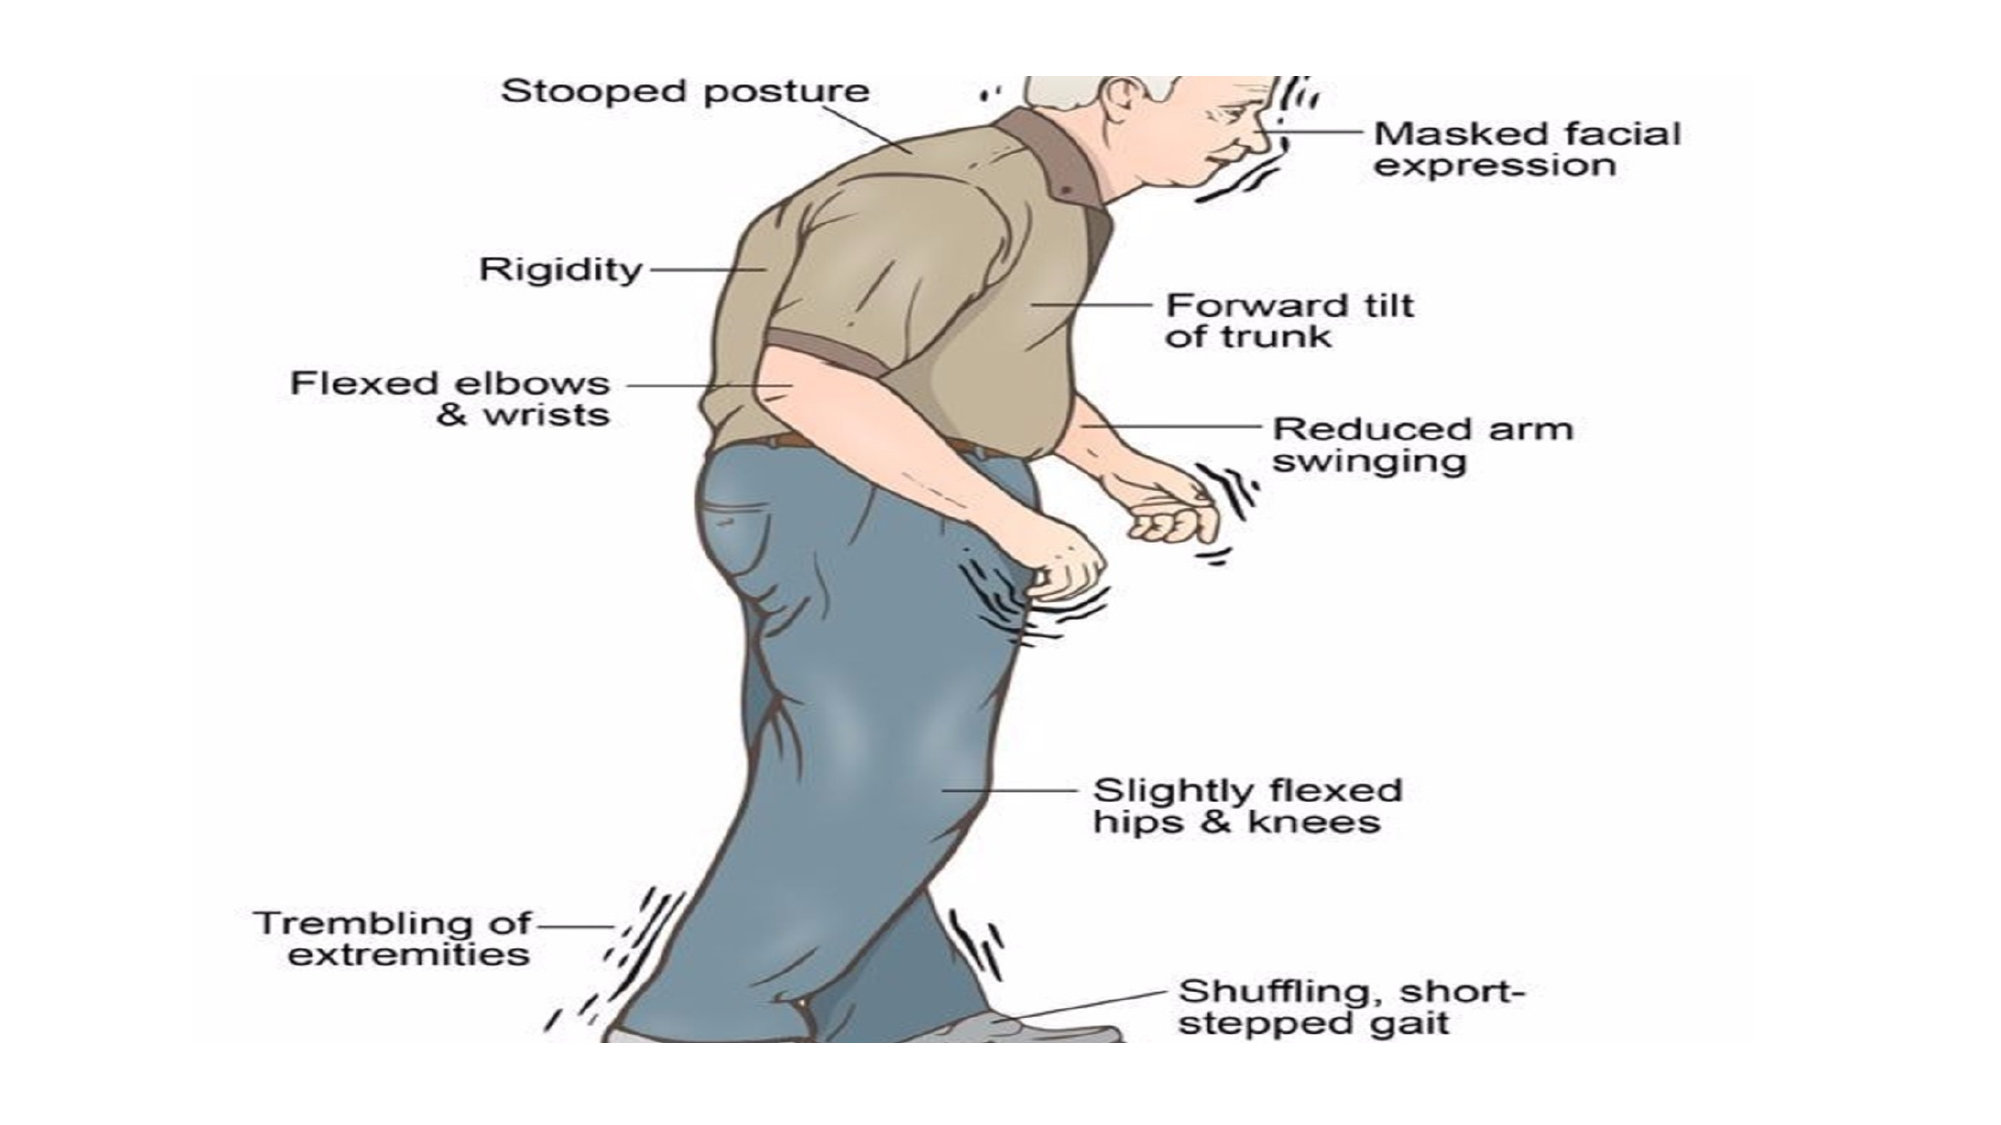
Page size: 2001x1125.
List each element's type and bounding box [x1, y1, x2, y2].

picture [192, 76, 1754, 1043]
